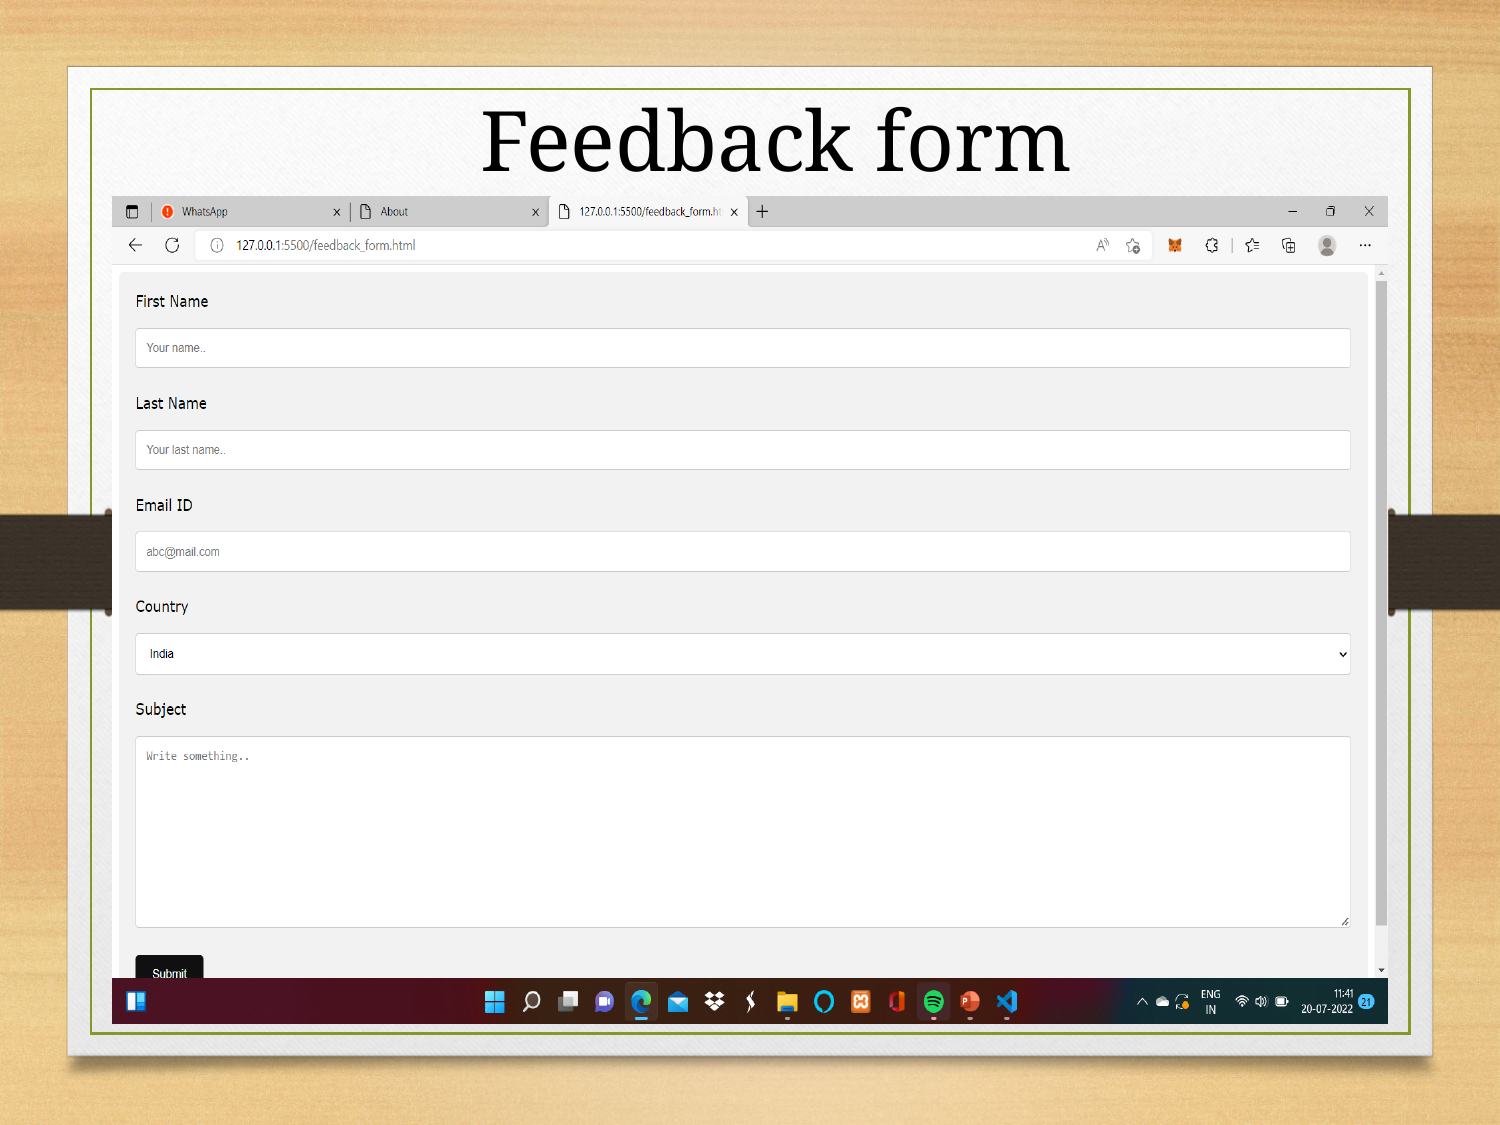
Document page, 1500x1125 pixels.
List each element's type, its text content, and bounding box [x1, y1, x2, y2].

text_box Feedback form [383, 80, 1169, 195]
picture [0, 0, 1500, 1125]
